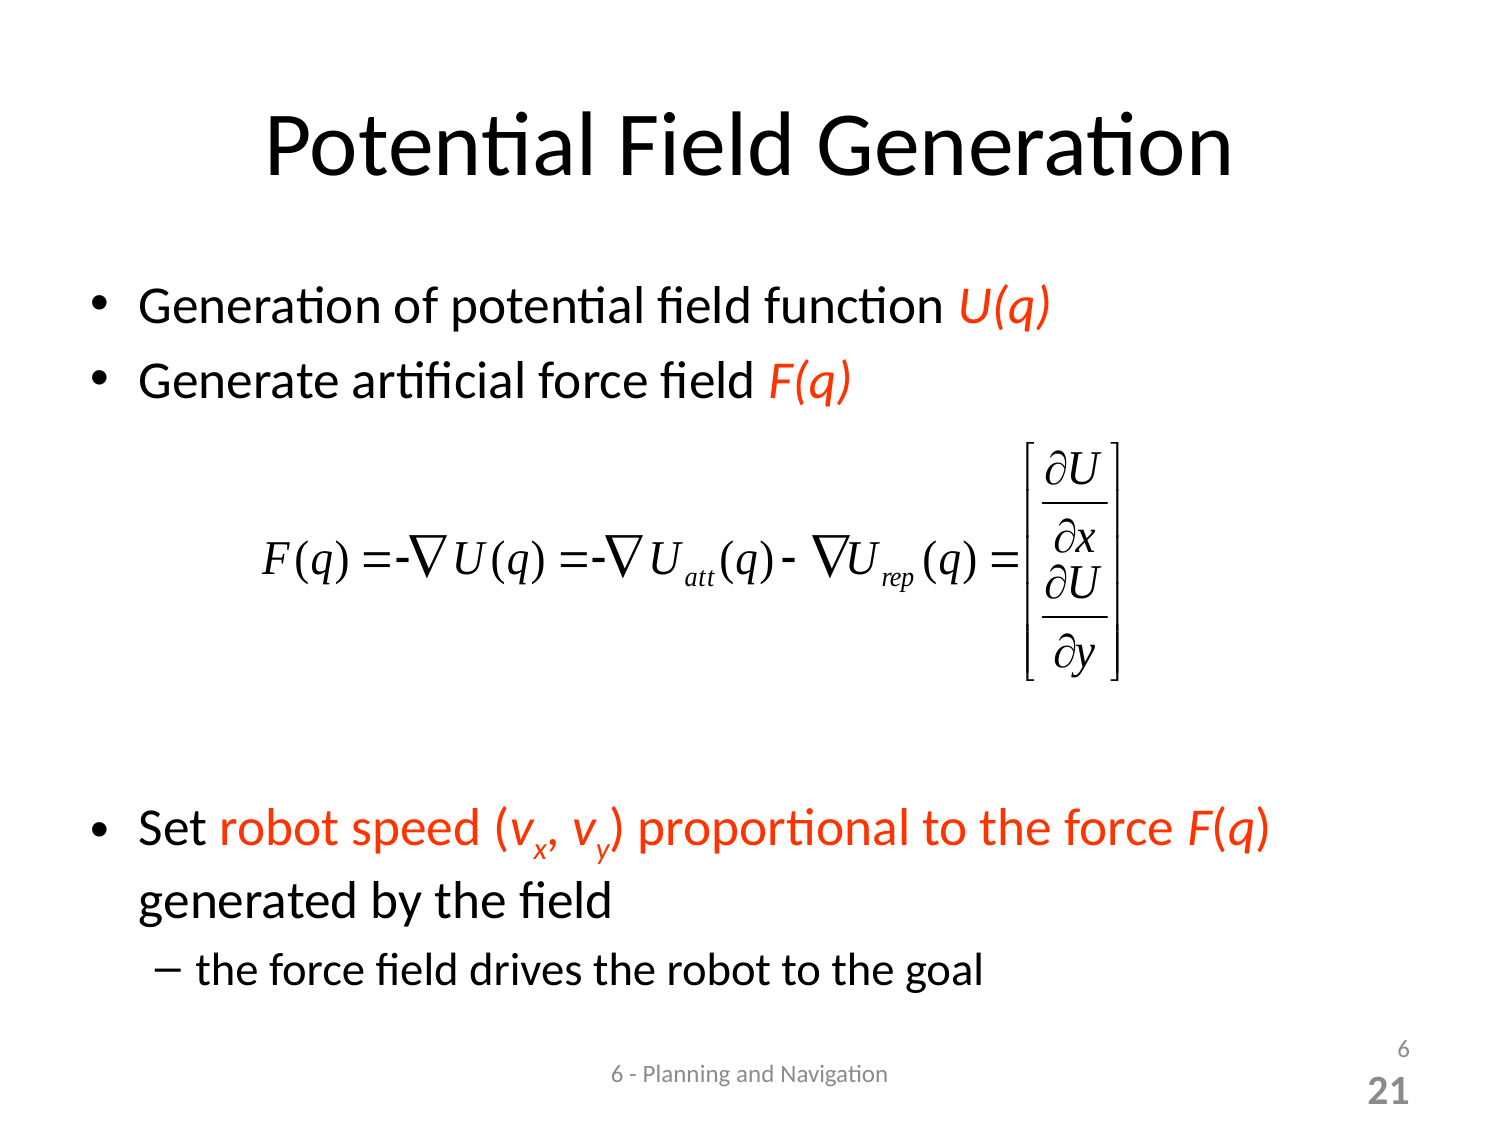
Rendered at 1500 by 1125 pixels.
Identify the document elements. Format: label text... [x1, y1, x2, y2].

list Generation of potential field function U(q) Generate artificial force field F(q) Set robot speed (vx, vy) proportional to the force F(q) generated by the field the force field drives the robot to the goal [75, 262, 1425, 1005]
footer 6 - Planning and Navigation [512, 1042, 988, 1103]
title Potential Field Generation [75, 45, 1425, 233]
slide_number 6 21 [1074, 1042, 1425, 1103]
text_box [253, 432, 1136, 693]
